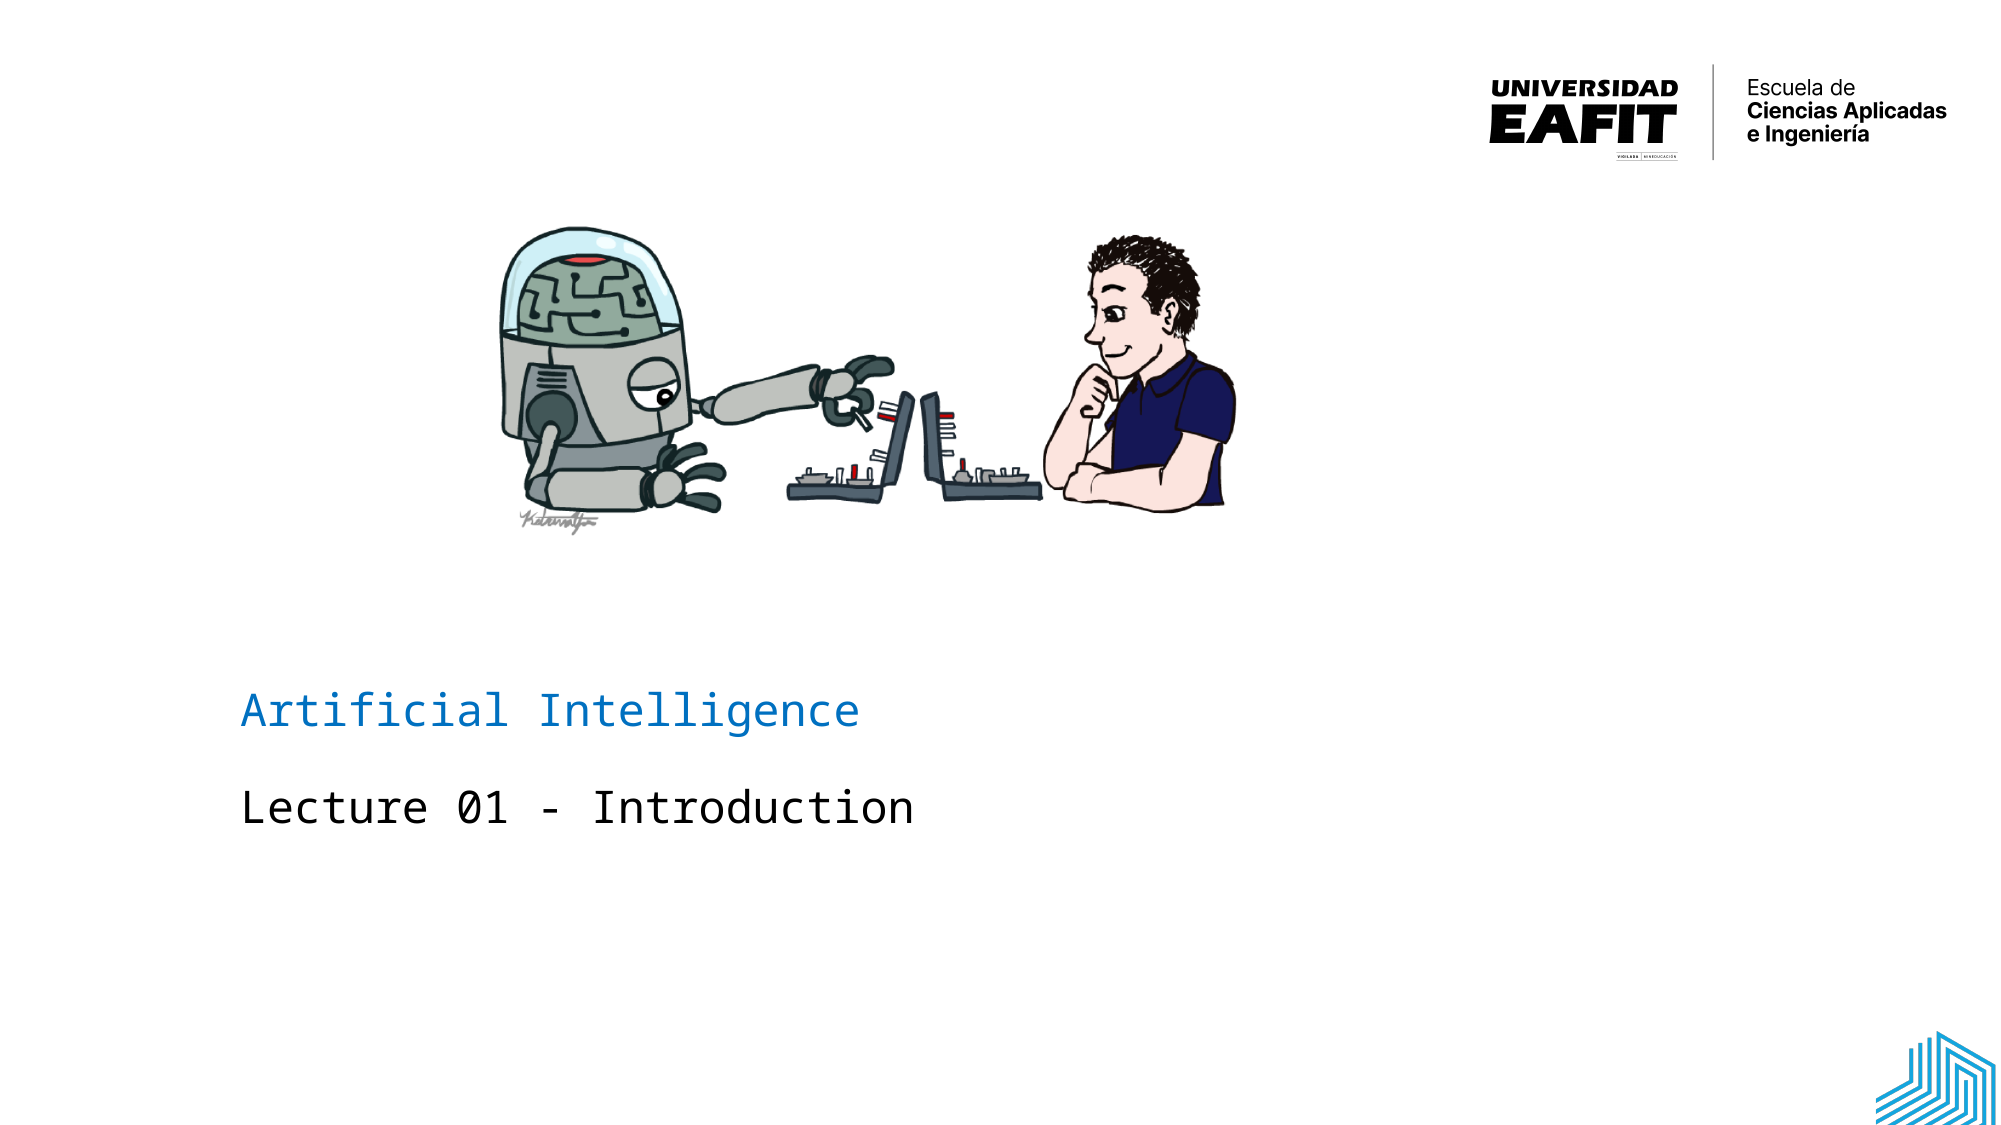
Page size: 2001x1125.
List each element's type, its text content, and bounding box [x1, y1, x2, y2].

picture [1430, 33, 2000, 192]
picture [466, 182, 1256, 536]
title Artificial Intelligence Lecture 01 - Introduction [225, 535, 1699, 983]
picture [1873, 1025, 2000, 1125]
